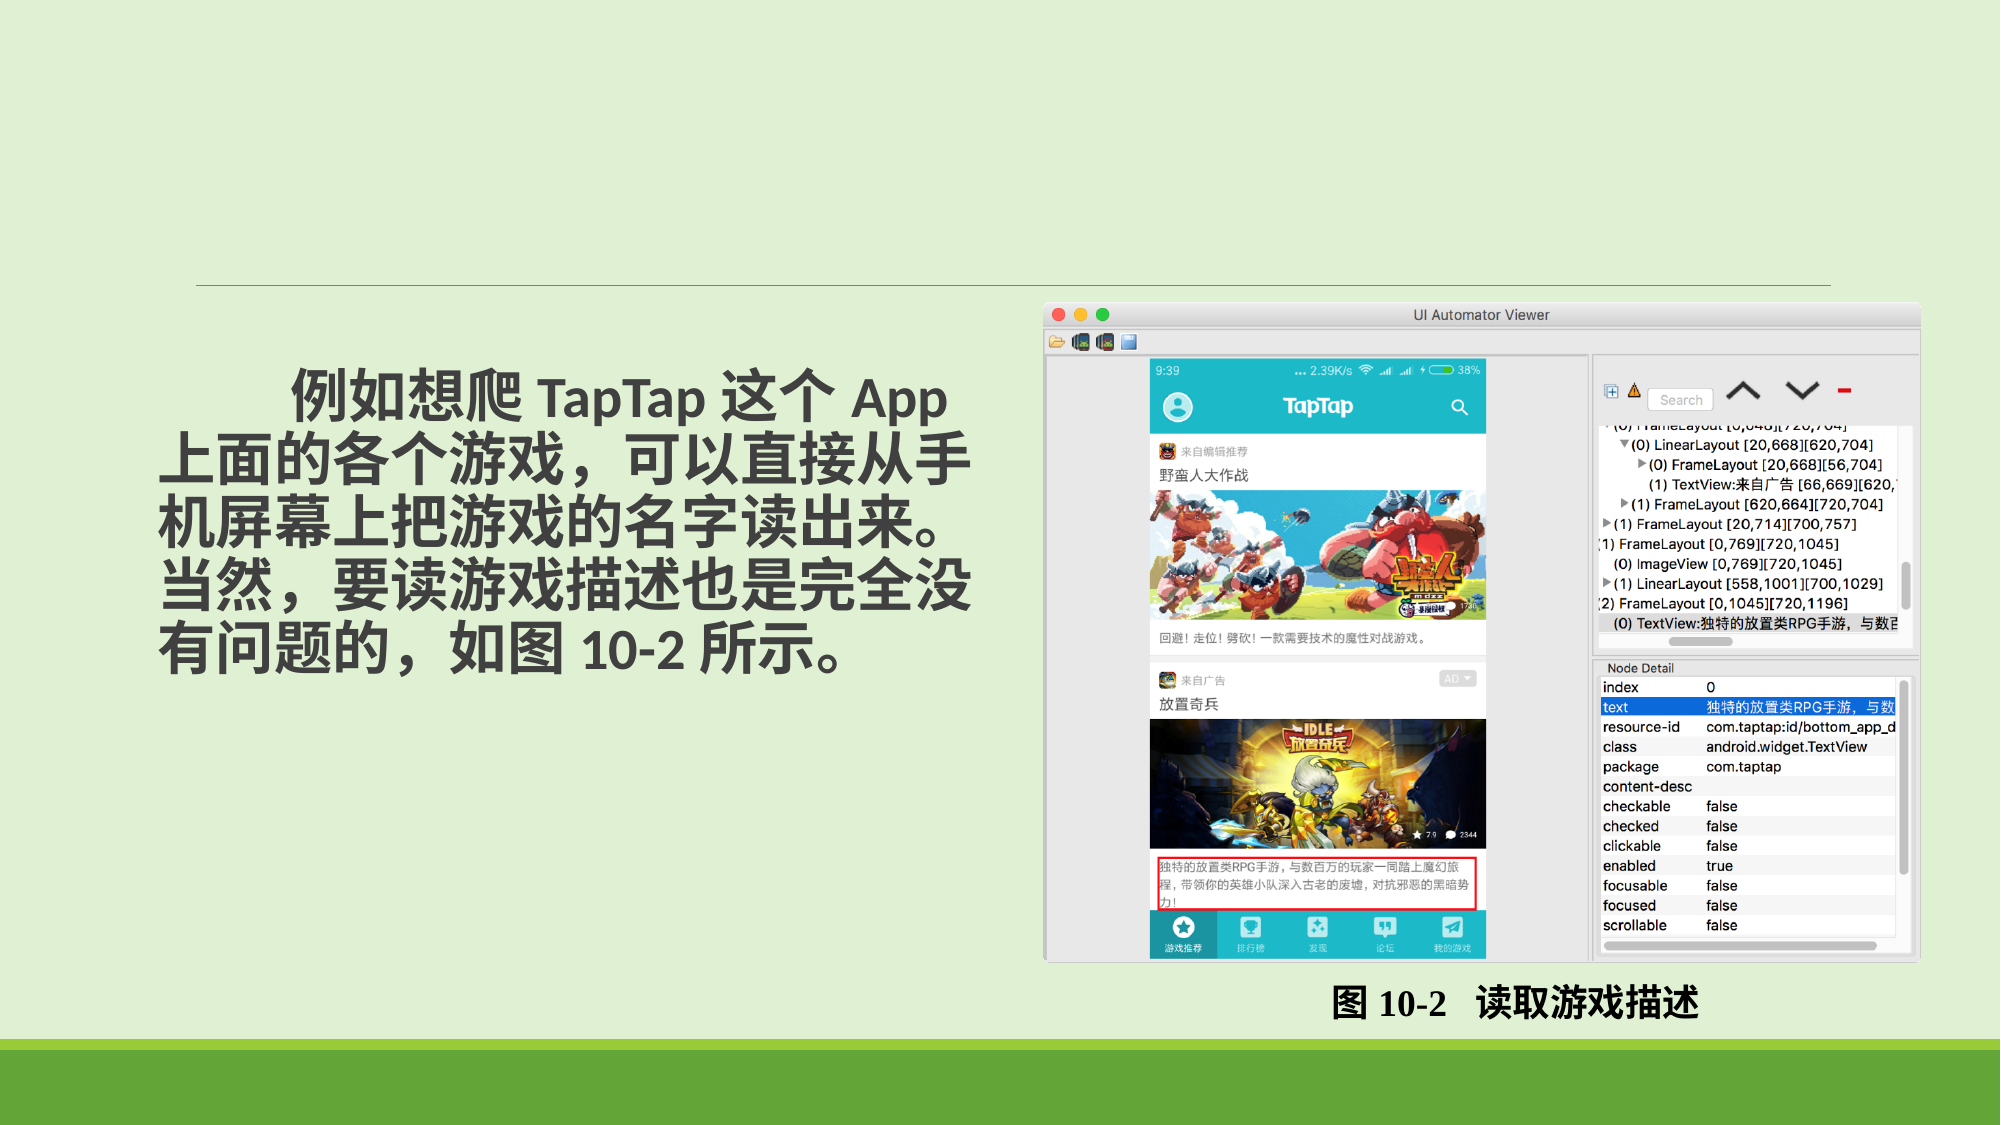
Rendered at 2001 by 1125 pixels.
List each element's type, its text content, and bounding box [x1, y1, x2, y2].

picture [1042, 302, 1921, 964]
text_box 图10-2 读取游戏描述 [1317, 971, 1715, 1032]
list 例如想爬TapTap这个App上面的各个游戏，可以直接从手机屏幕上把游戏的名字读出来。当然，要读游戏描述也是完全没有问题的，如图10-2所示。 [142, 359, 983, 1020]
